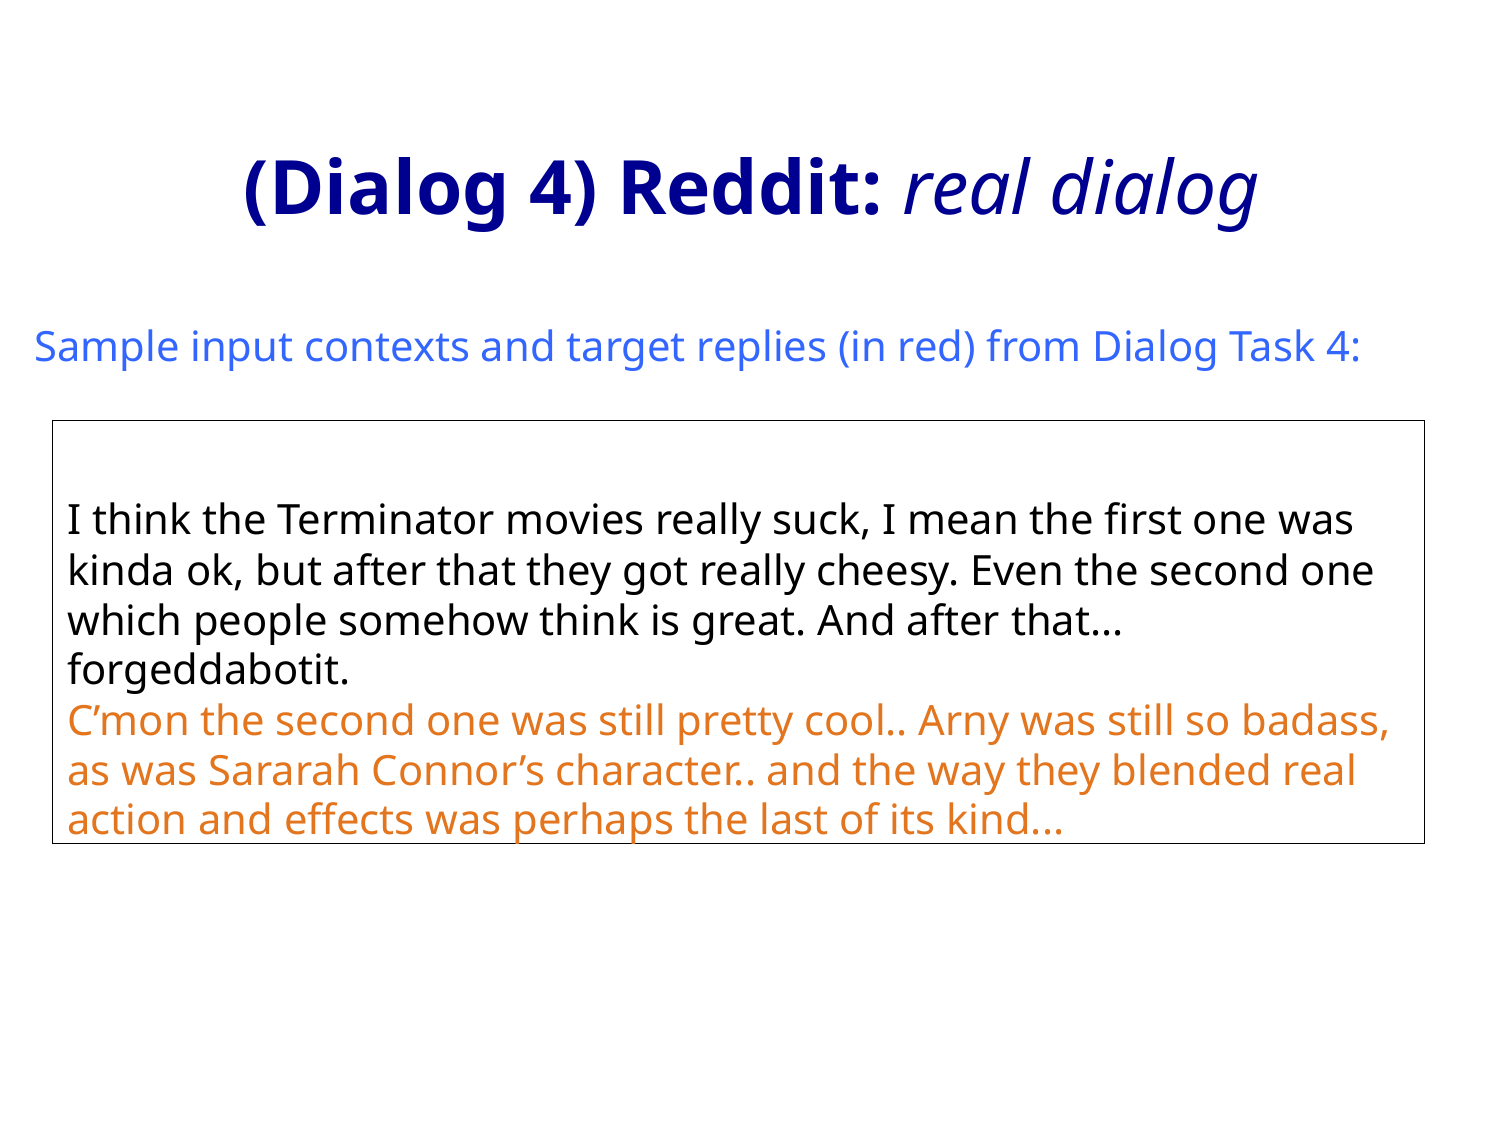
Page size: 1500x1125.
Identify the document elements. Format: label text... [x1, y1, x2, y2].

text_box I think the Terminator movies really suck, I mean the first one was kinda ok, but after that they got really cheesy. Even the second one which people somehow think is great. And after that... forgeddabotit. C’mon the second one was still pretty cool.. Arny was still so badass, as was Sararah Connor’s character.. and the way they blended real action and effects was perhaps the last of its kind... [52, 420, 1425, 844]
title (Dialog 4) Reddit: real dialog [0, 17, 1500, 237]
list Sample input contexts and target replies (in red) from Dialog Task 4: [19, 312, 1500, 494]
